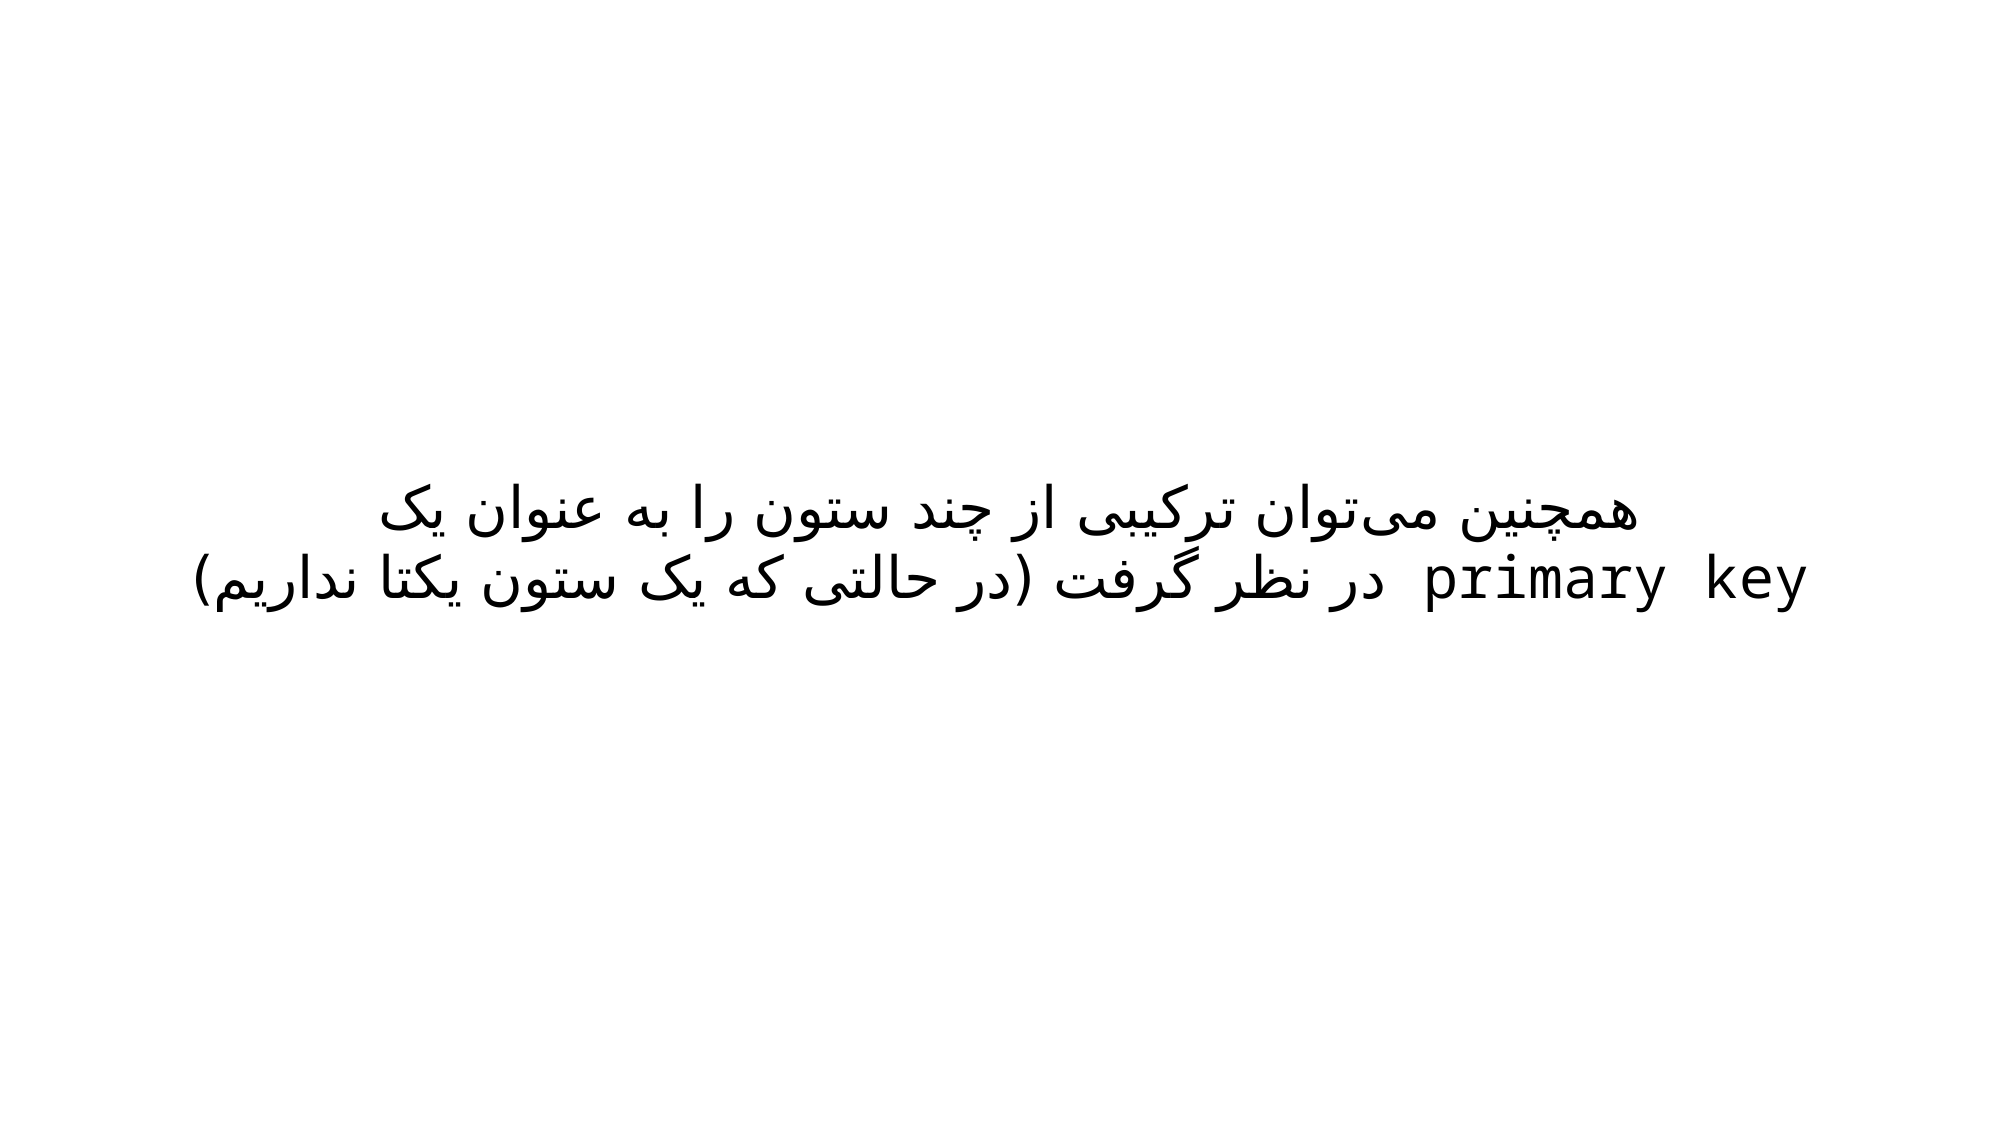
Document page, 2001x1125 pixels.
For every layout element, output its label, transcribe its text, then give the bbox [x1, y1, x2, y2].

text_box همچنین می‌توان ترکیبی از چند ستون را به عنوان یک primary key در نظر گرفت (در حالتی که یک ستون یکتا نداریم) [176, 463, 1824, 618]
